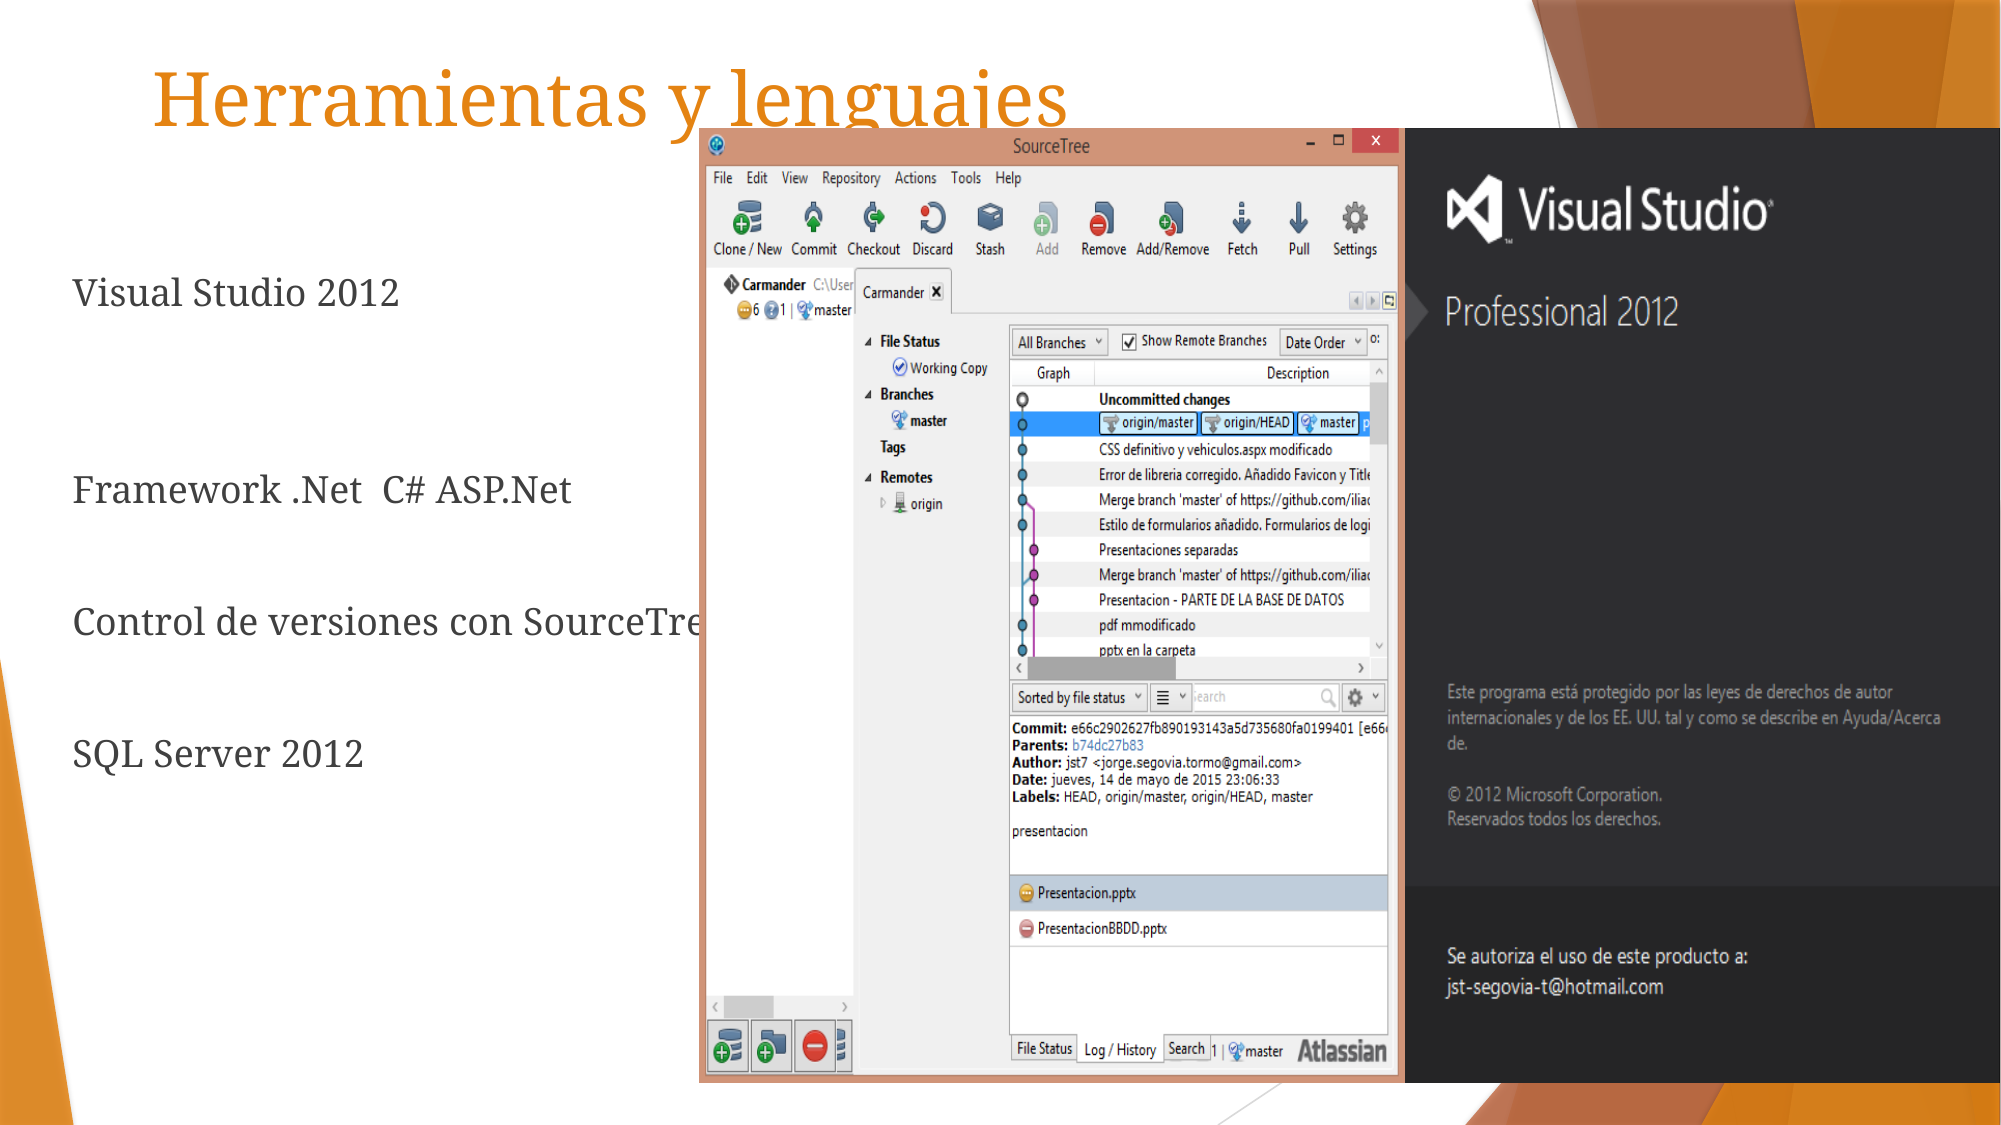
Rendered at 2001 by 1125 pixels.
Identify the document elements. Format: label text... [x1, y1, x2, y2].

picture [698, 128, 2000, 1083]
list Visual Studio 2012 Framework .Net C# ASP.Net Control de versiones con SourceTree SQL Server 2012 [57, 261, 693, 902]
title Herramientas y lenguajes [137, 43, 1863, 261]
